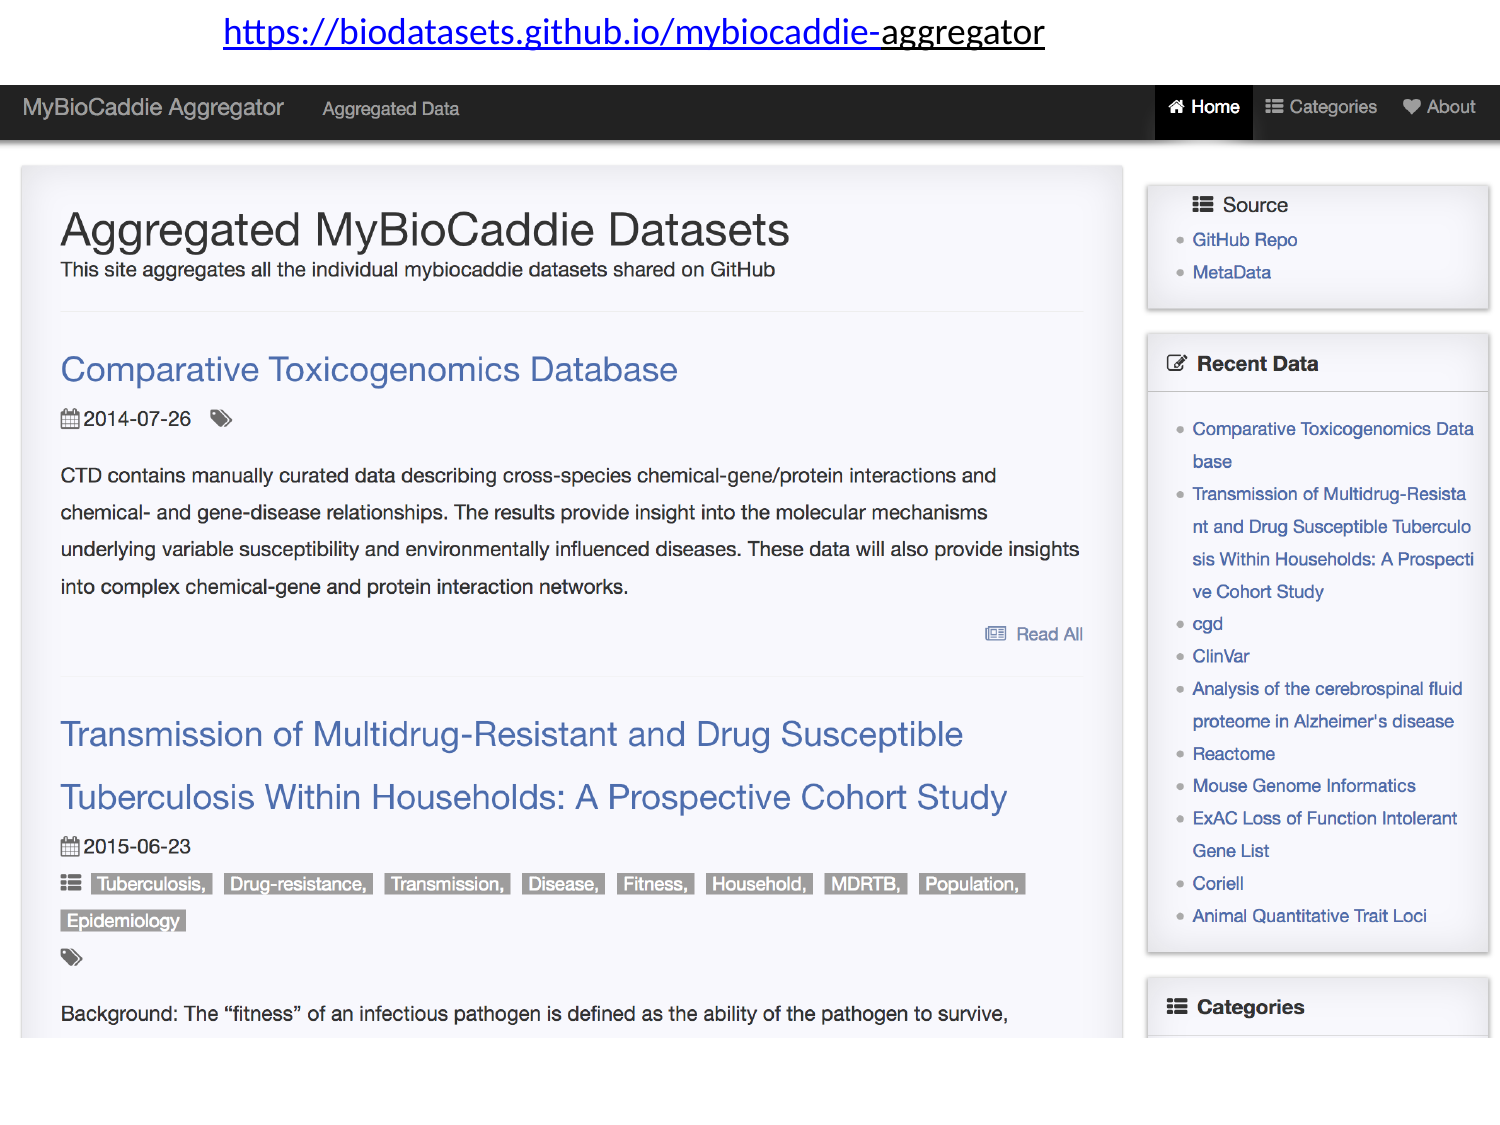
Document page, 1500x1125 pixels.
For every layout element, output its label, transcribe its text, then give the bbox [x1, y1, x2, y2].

picture [0, 85, 1500, 1038]
text_box https://biodatasets.github.io/mybiocaddie-aggregator [208, 0, 1253, 60]
